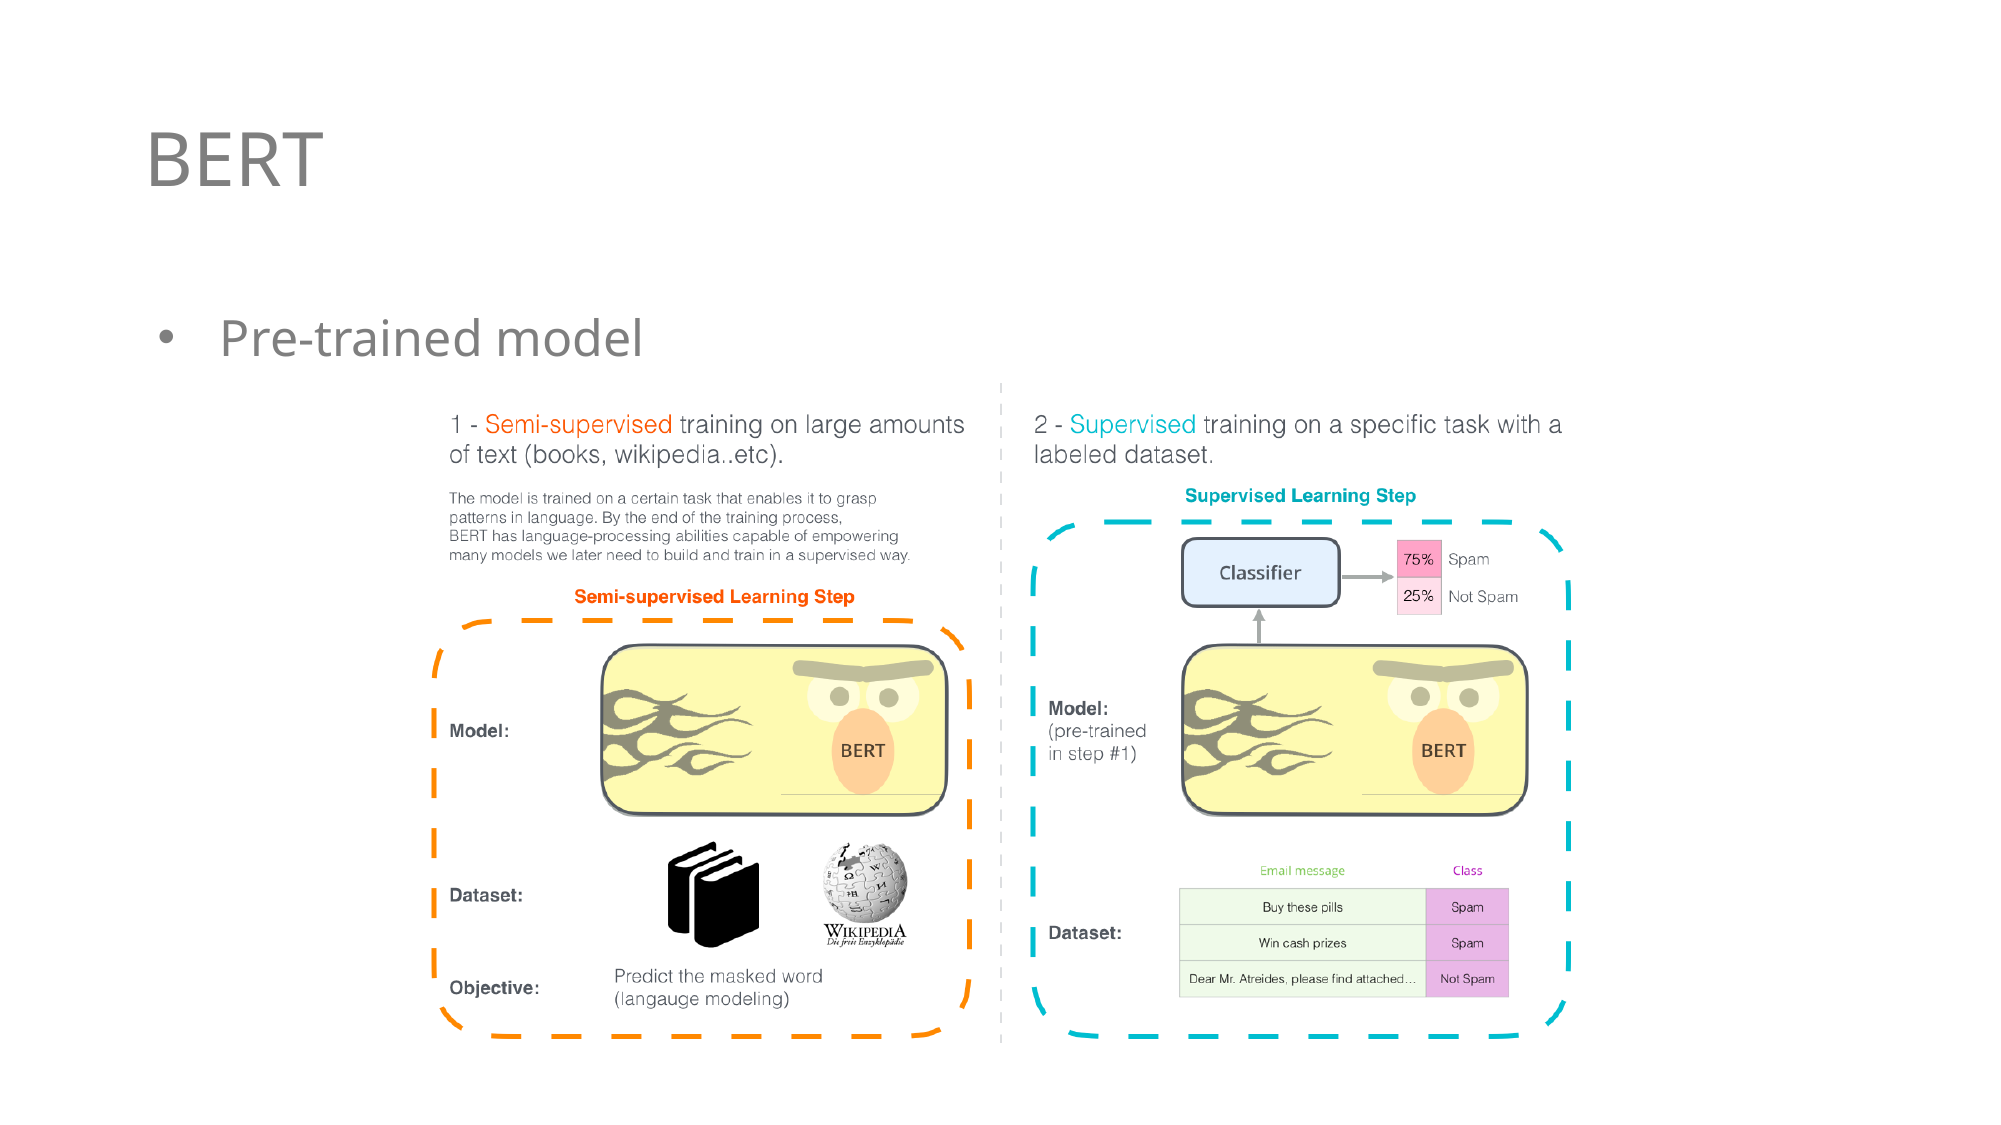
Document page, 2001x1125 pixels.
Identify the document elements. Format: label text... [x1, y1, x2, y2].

title BERT [136, 77, 1863, 248]
list Pre-trained model [136, 268, 1863, 1044]
picture [401, 382, 1599, 1043]
